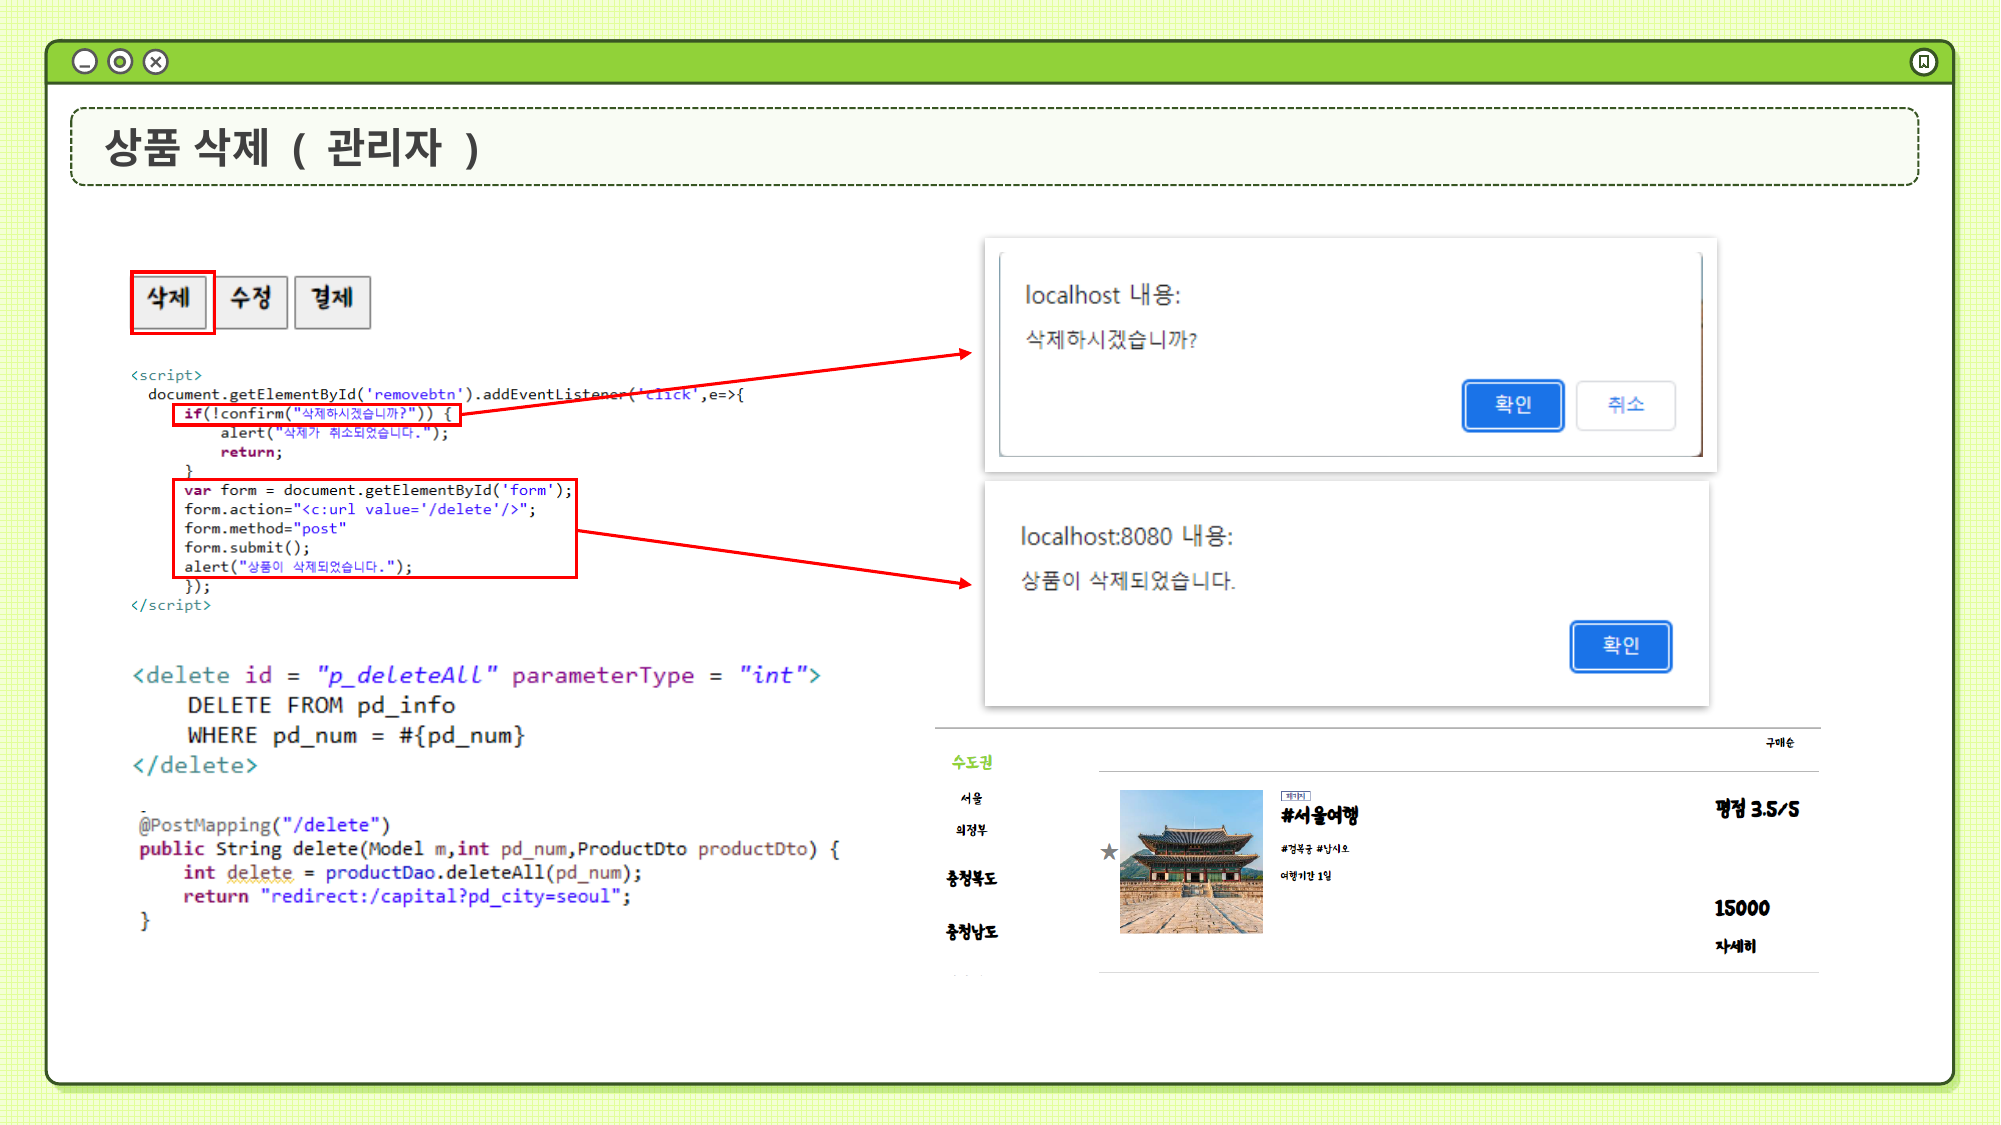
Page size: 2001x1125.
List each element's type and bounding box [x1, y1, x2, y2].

picture [935, 719, 1821, 976]
picture [132, 650, 825, 781]
picture [124, 259, 387, 347]
picture [999, 252, 1703, 458]
text_box [460, 352, 972, 415]
text_box [576, 530, 973, 585]
picture [124, 811, 858, 955]
picture [999, 495, 1695, 691]
picture [132, 365, 749, 615]
text_box [46, 40, 1954, 1084]
text_box [0, 0, 2000, 75]
